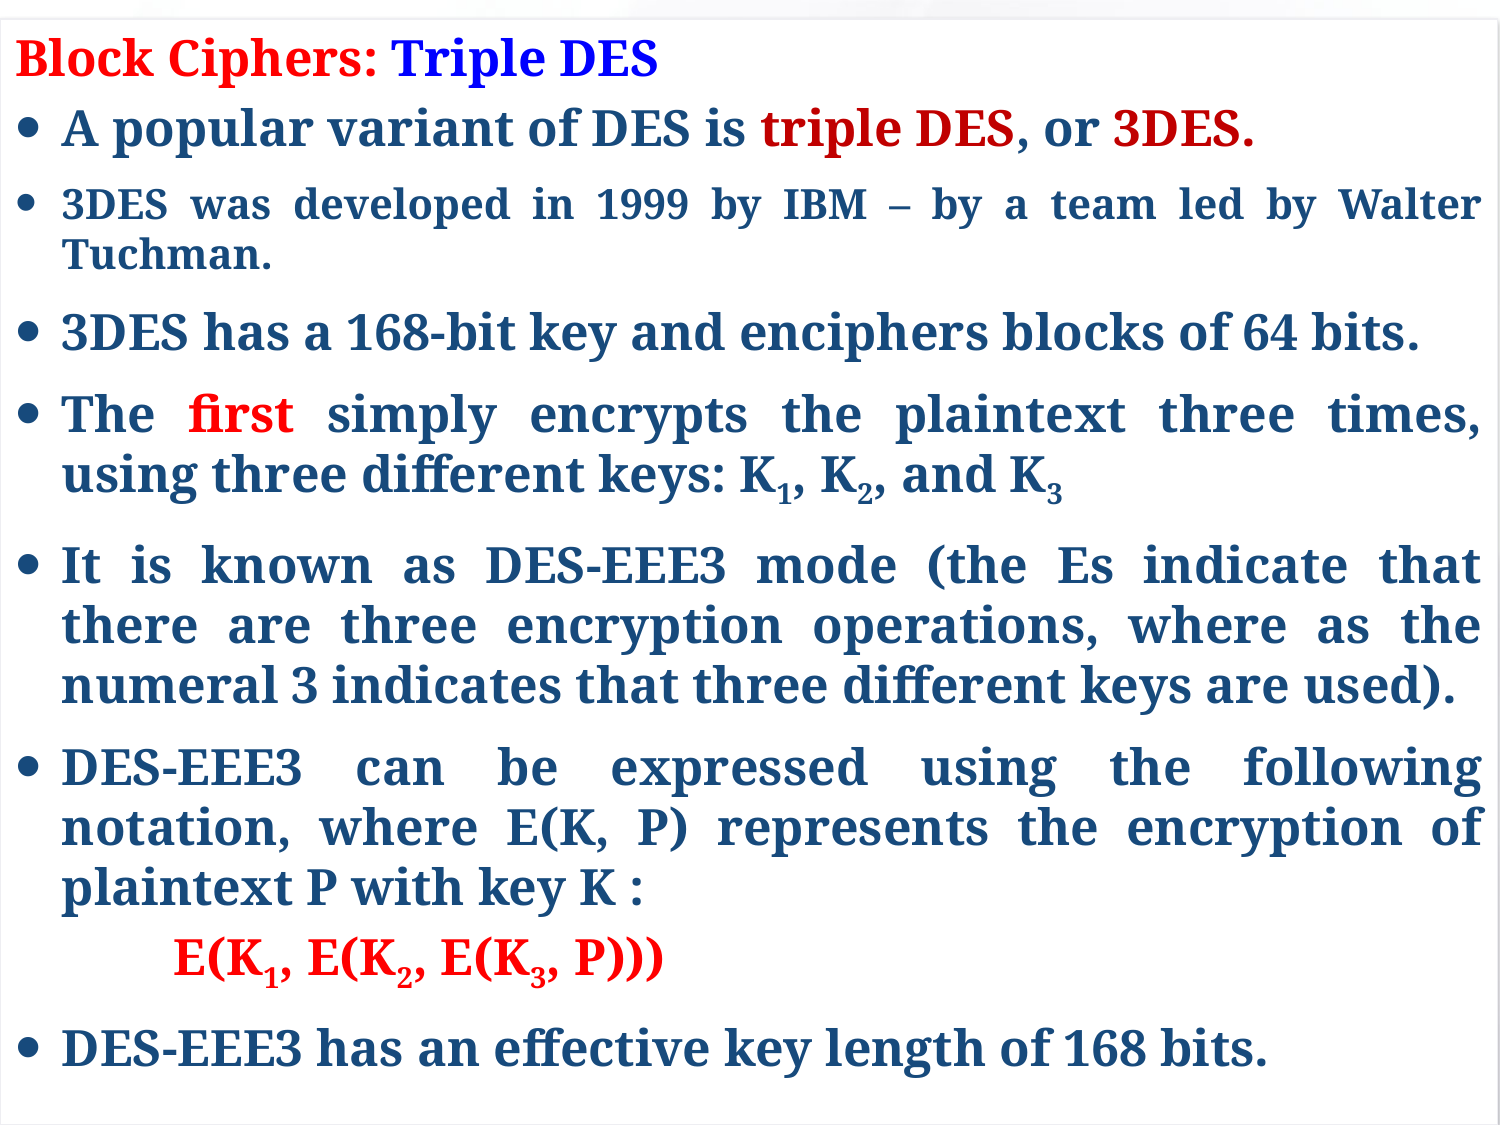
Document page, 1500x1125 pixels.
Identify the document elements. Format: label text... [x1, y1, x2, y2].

picture [0, 0, 1500, 1125]
list Block Ciphers: Triple DES A popular variant of DES is triple DES, or 3DES. 3DES was developed in 1999 by IBM – by a team led by Walter Tuchman. 3DES has a 168-bit key and enciphers blocks of 64 bits. The first simply encrypts the plaintext three times, using three different keys: K1, K2, and K3 It is known as DES-EEE3 mode (the Es indicate that there are three encryption operations, where as the numeral 3 indicates that three different keys are used). DES-EEE3 can be expressed using the following notation, where E(K, P) represents the encryption of plaintext P with key K : E(K1, E(K2, E(K3, P))) DES-EEE3 has an effective key length of 168 bits. [0, 18, 1498, 1125]
